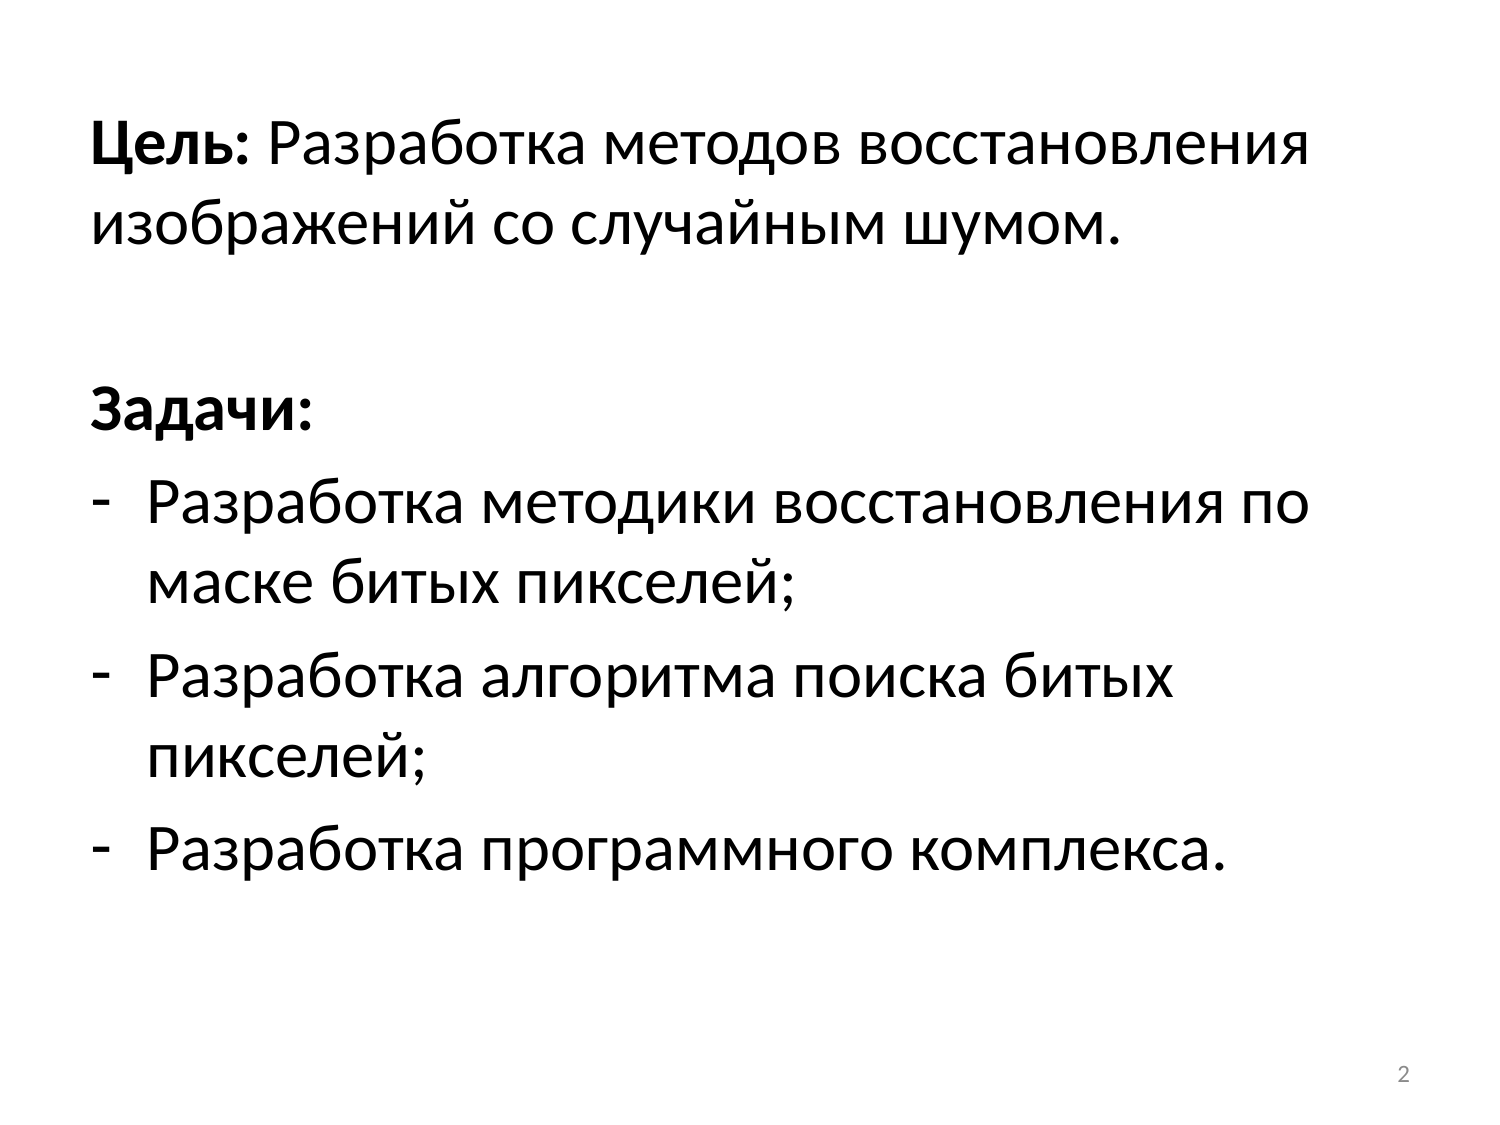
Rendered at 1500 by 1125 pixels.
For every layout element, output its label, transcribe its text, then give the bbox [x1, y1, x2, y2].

slide_number 2 [1074, 1042, 1425, 1103]
list Цель: Разработка методов восстановления изображений со случайным шумом. Задачи: Разработка методики восстановления по маске битых пикселей; Разработка алгоритма поиска битых пикселей; Разработка программного комплекса. [75, 90, 1425, 1059]
